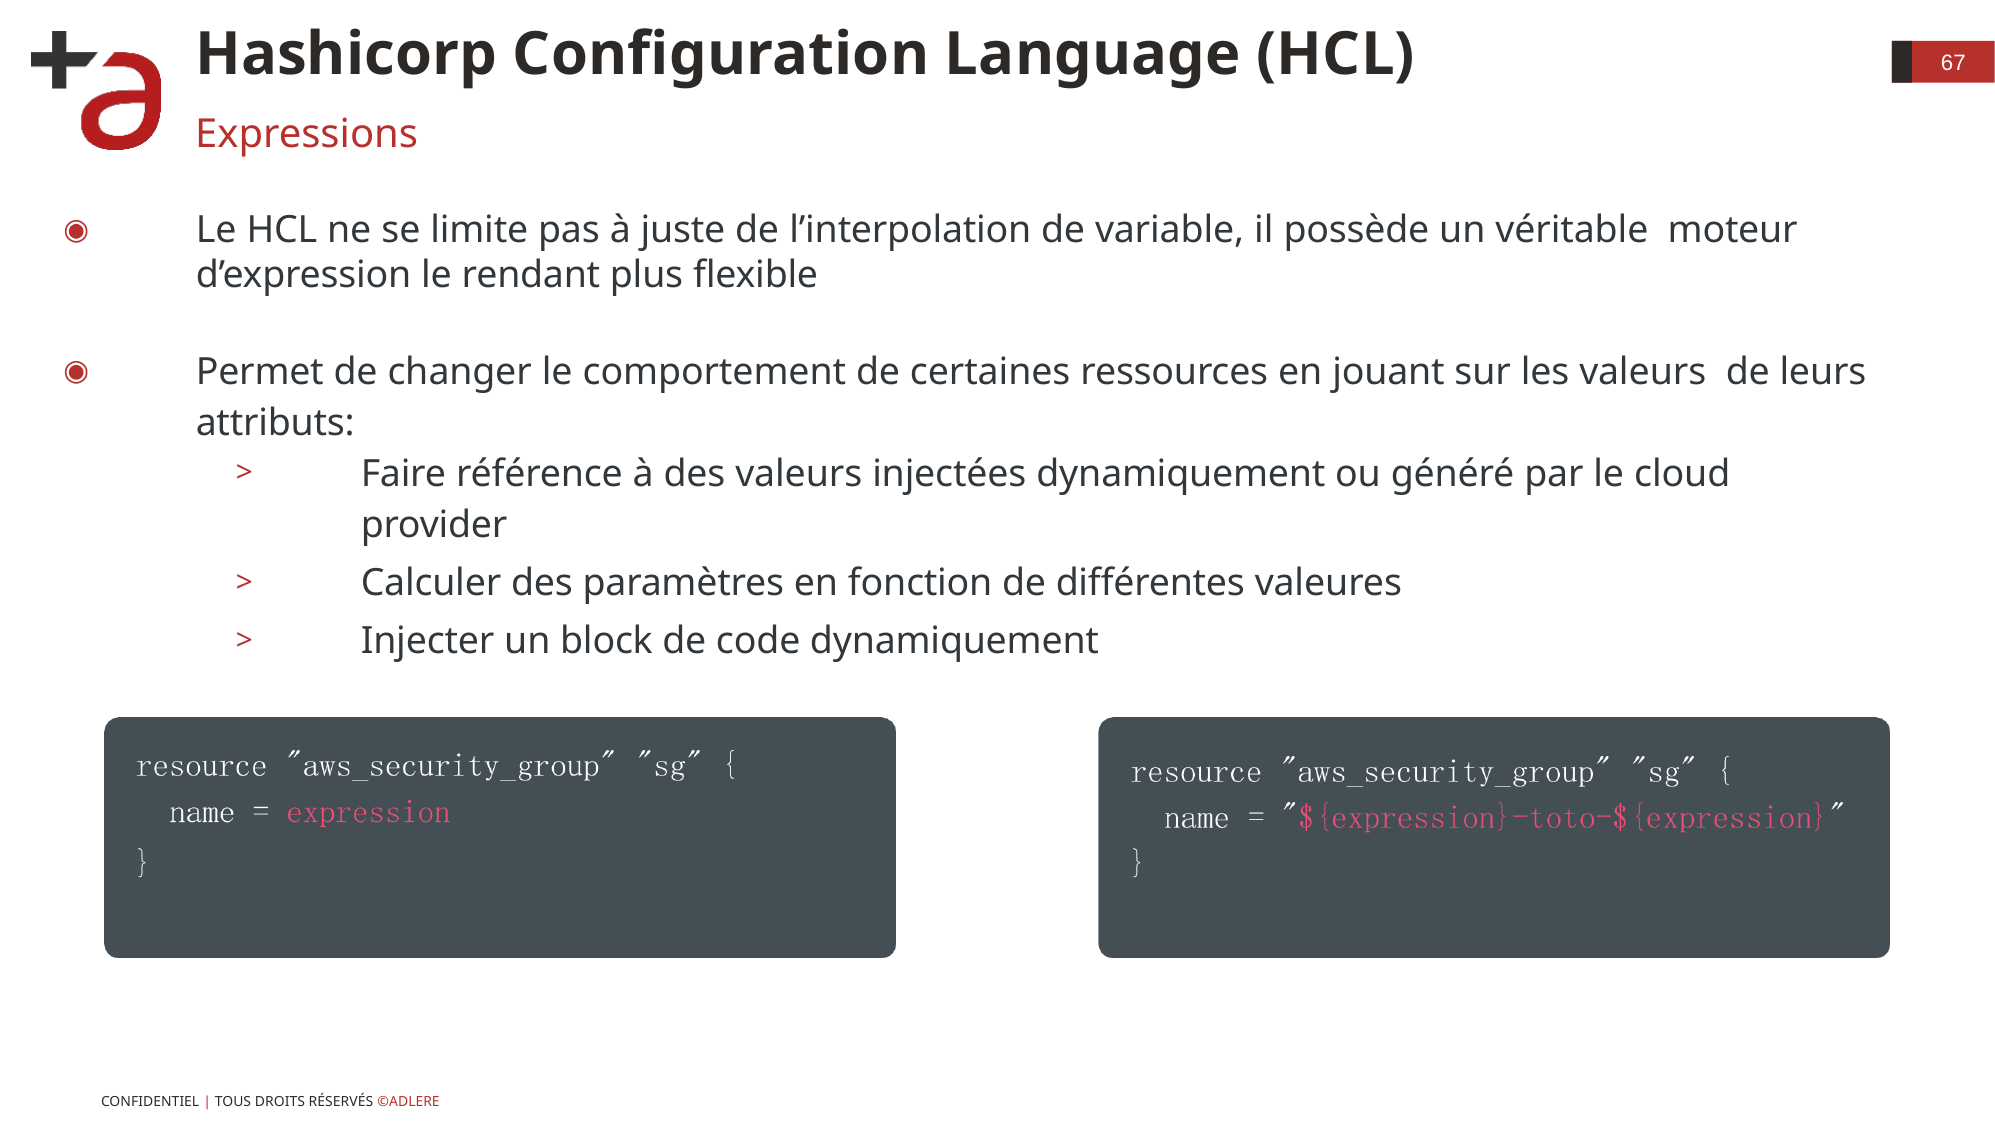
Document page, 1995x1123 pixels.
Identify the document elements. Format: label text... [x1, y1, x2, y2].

subtitle Expressions [180, 100, 1838, 172]
picture [31, 31, 161, 150]
text_box Le HCL ne se limite pas à juste de l’interpolation de variable, il possède un véritable moteur d’expression le rendant plus flexible Permet de changer le comportement de certaines ressources en jouant sur les valeurs de leurs attributs: Faire référence à des valeurs injectées dynamiquement ou généré par le cloud provider Calculer des paramètres en fonction de différentes valeures Injecter un block de code dynamiquement [61, 190, 1936, 662]
slide_number 67 [1912, 41, 1995, 82]
picture [104, 717, 1890, 958]
title Hashicorp Configuration Language (HCL) [180, 23, 1838, 95]
